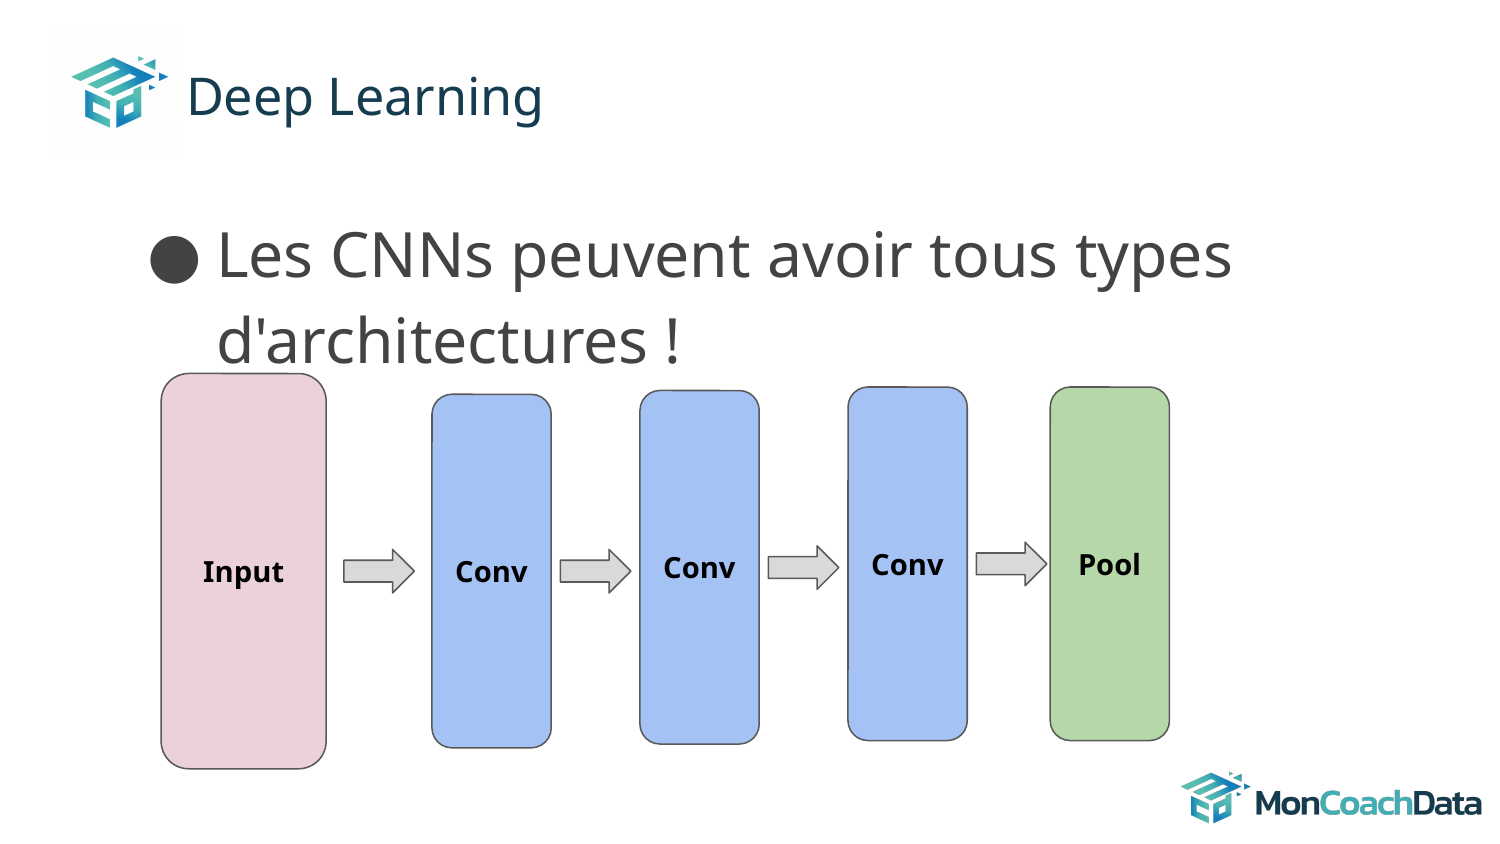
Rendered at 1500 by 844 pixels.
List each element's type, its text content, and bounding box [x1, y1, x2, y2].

text_box Pool [1050, 386, 1170, 741]
list Les CNNs peuvent avoir tous types d'architectures ! [51, 189, 1449, 750]
text_box [560, 549, 631, 593]
text_box [768, 545, 839, 590]
text_box Conv [639, 390, 760, 745]
text_box Conv [431, 394, 552, 748]
text_box [976, 542, 1047, 586]
title Deep Learning [171, 48, 1449, 143]
text_box Conv [847, 386, 968, 741]
picture [51, 27, 177, 153]
picture [1162, 750, 1500, 844]
text_box [343, 549, 415, 593]
text_box Input [161, 373, 327, 769]
